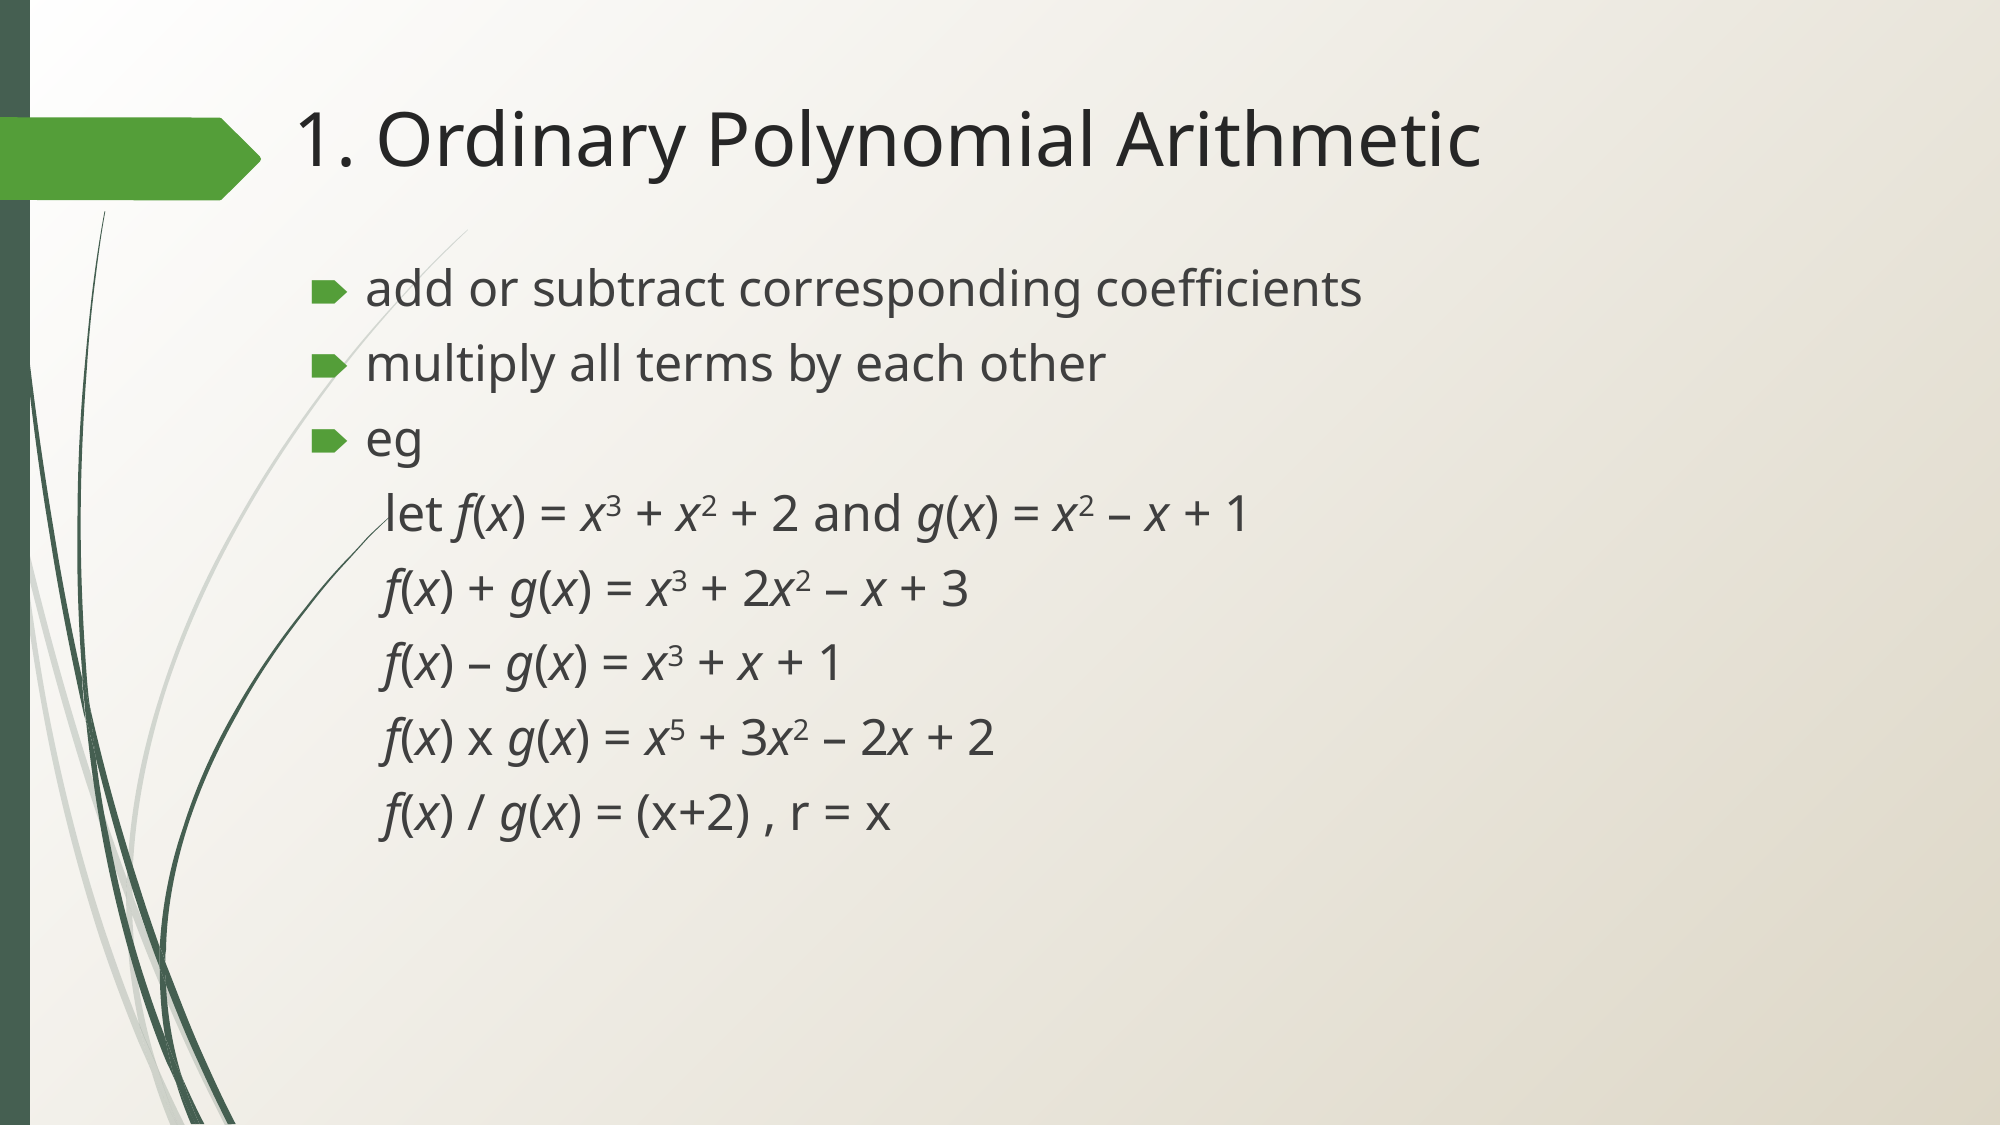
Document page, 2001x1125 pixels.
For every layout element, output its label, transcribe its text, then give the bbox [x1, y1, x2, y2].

list add or subtract corresponding coefficients multiply all terms by each other eg let f(x) = x3 + x2 + 2 and g(x) = x2 – x + 1 f(x) + g(x) = x3 + 2x2 – x + 3 f(x) – g(x) = x3 + x + 1 f(x) x g(x) = x5 + 3x2 – 2x + 2 f(x) / g(x) = (x+2) , r = x [294, 256, 1757, 876]
title 1. Ordinary Polynomial Arithmetic [278, 83, 1704, 271]
